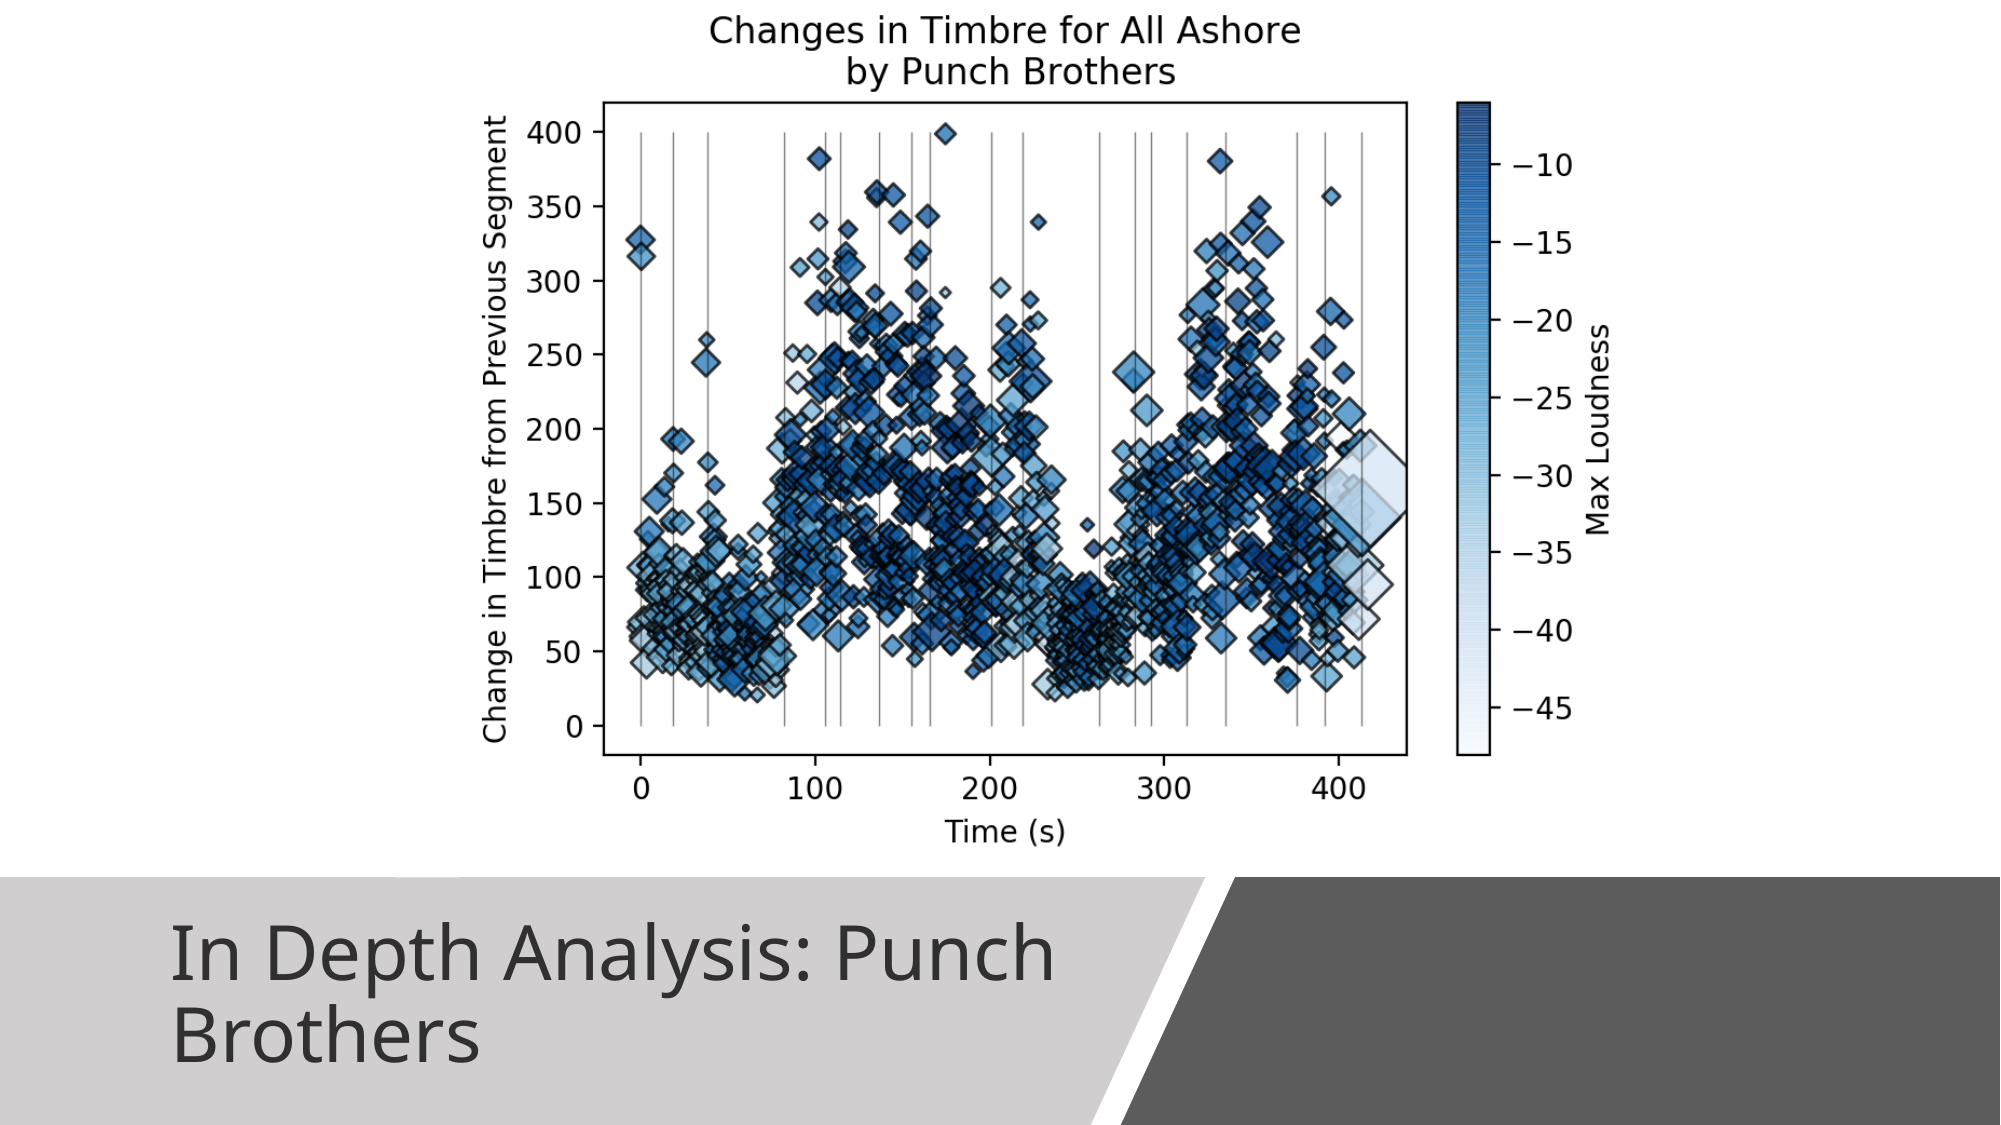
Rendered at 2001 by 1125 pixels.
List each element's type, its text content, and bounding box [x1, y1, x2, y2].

text_box [0, 875, 1207, 1125]
picture [442, 0, 1737, 863]
text_box [1119, 875, 2000, 1125]
title In Depth Analysis: Punch Brothers [155, 907, 1090, 1087]
